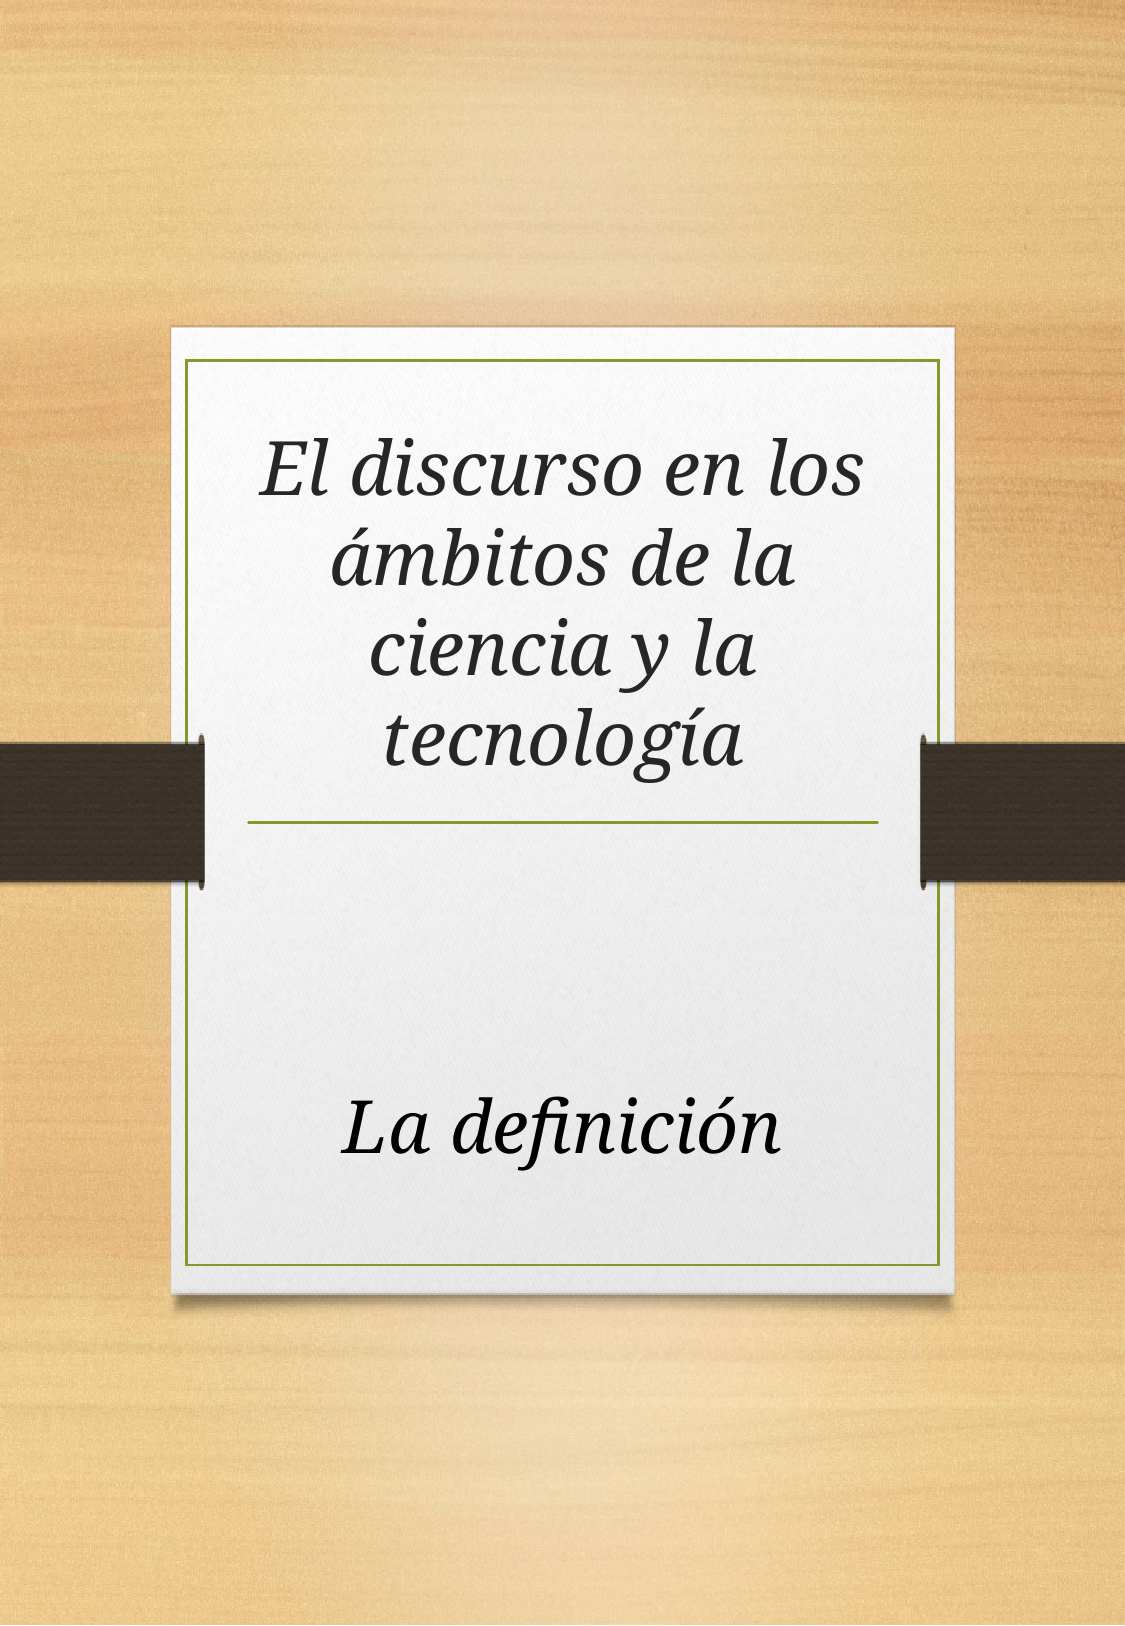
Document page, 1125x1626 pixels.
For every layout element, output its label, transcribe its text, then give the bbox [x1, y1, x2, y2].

picture [0, 0, 1125, 1625]
subtitle La definición [236, 852, 890, 1180]
title El discurso en los ámbitos de la ciencia y la tecnología [236, 429, 890, 789]
